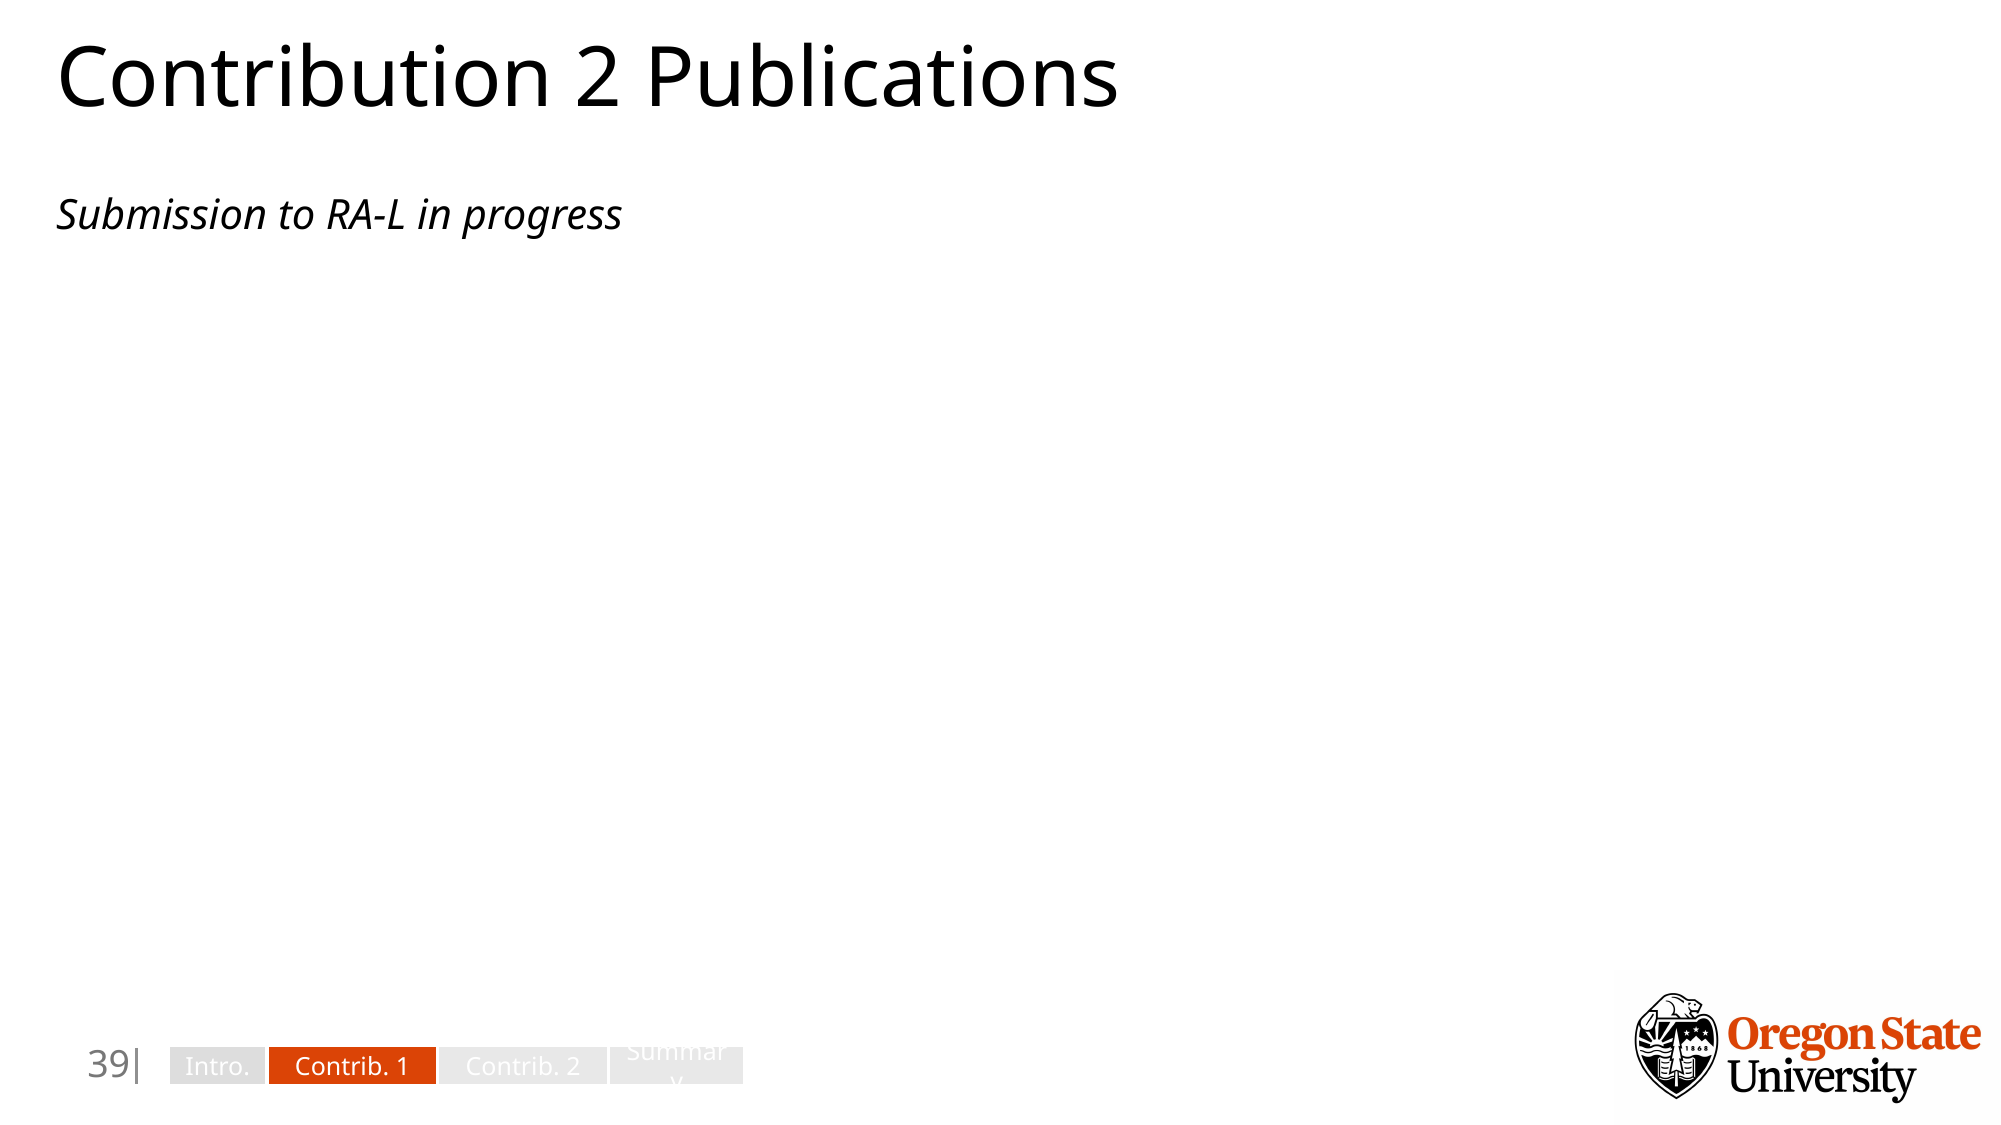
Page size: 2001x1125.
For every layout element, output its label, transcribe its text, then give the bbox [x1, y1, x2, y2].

picture [1614, 970, 2000, 1125]
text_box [135, 1044, 746, 1086]
list Submission to RA-L in progress [40, 185, 1941, 998]
title Contribution 2 Publications [40, 26, 1941, 133]
slide_number 38 [72, 1035, 523, 1096]
